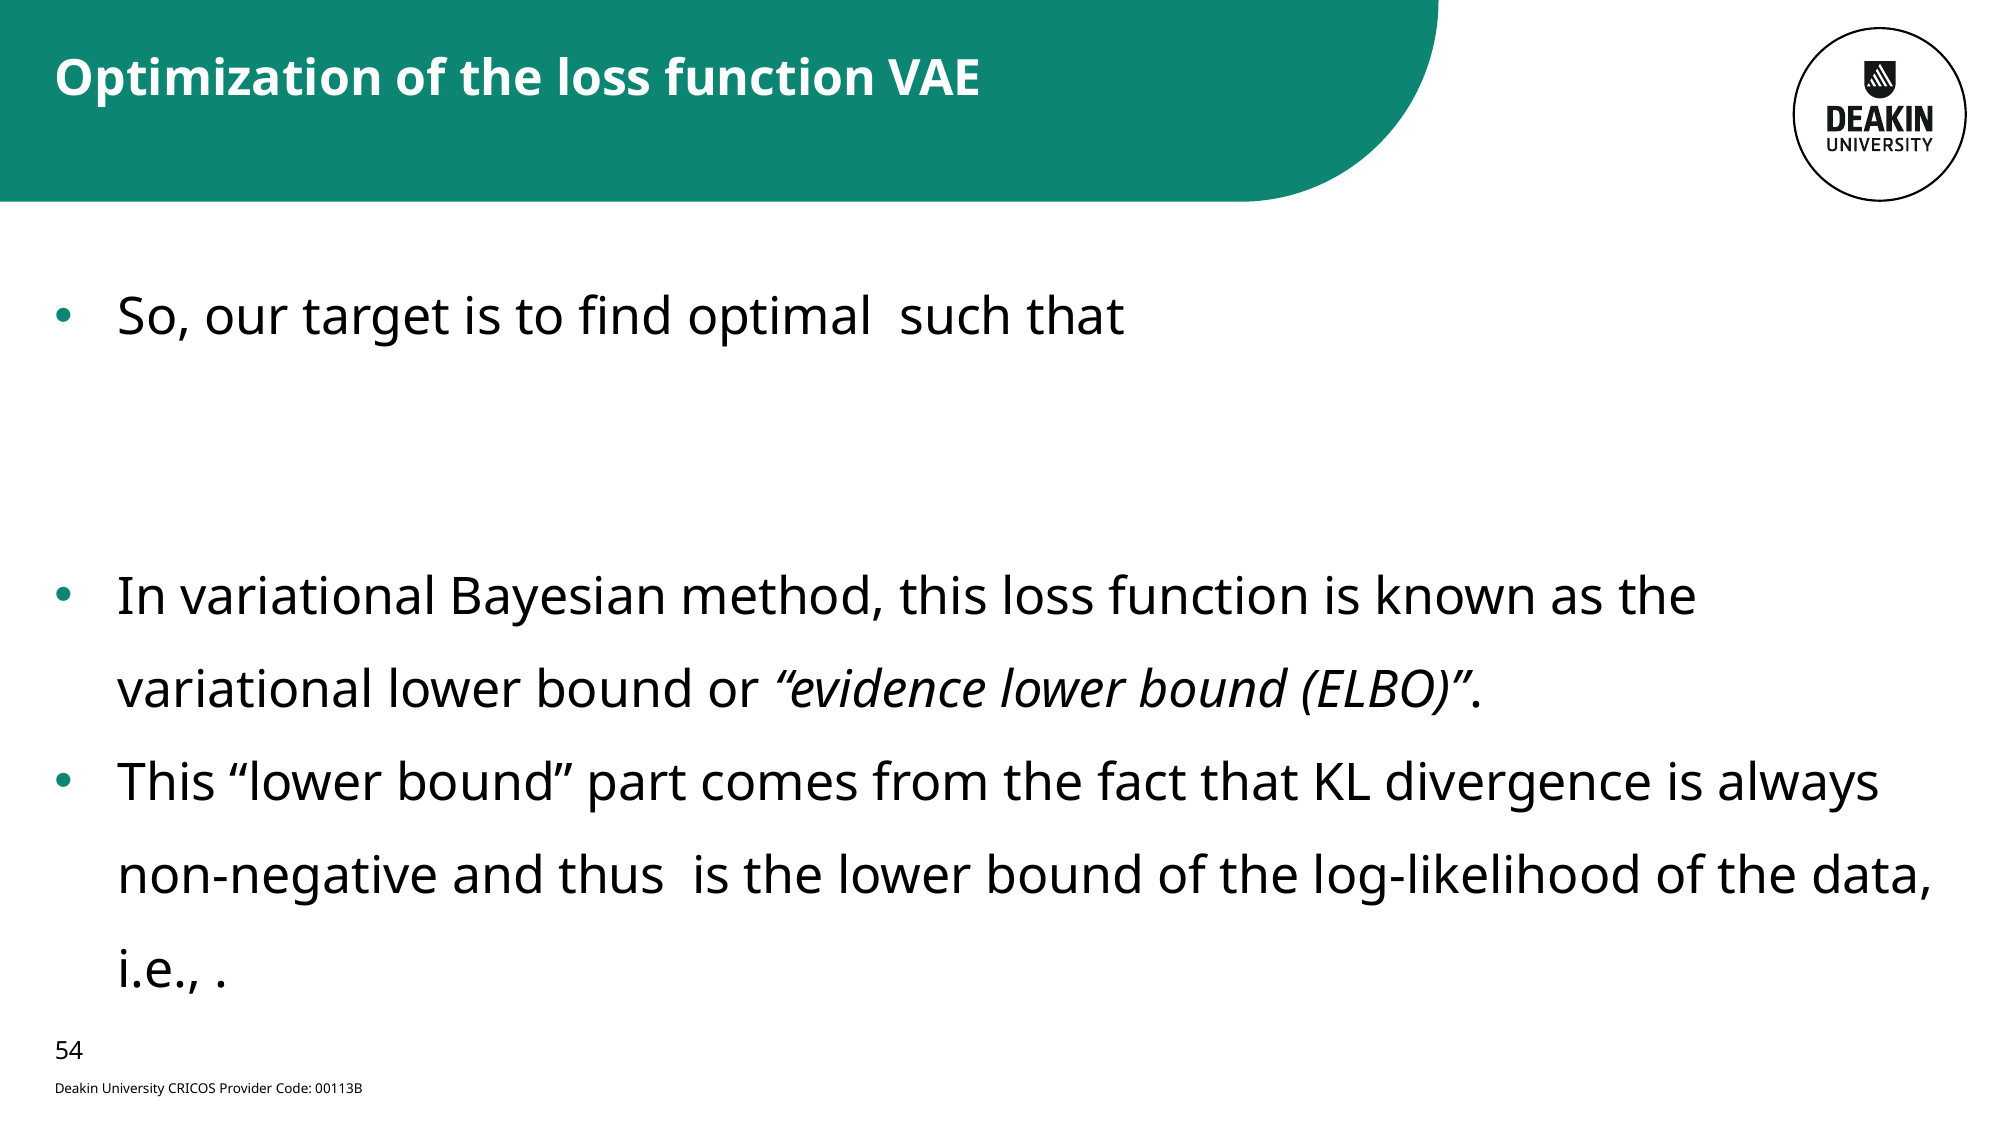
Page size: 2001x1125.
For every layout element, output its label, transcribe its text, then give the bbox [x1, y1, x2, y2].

slide_number 54 [39, 1031, 135, 1072]
title Optimization of the loss function VAE [39, 44, 1439, 202]
footer Deakin University CRICOS Provider Code: 00113B [39, 1072, 1127, 1107]
